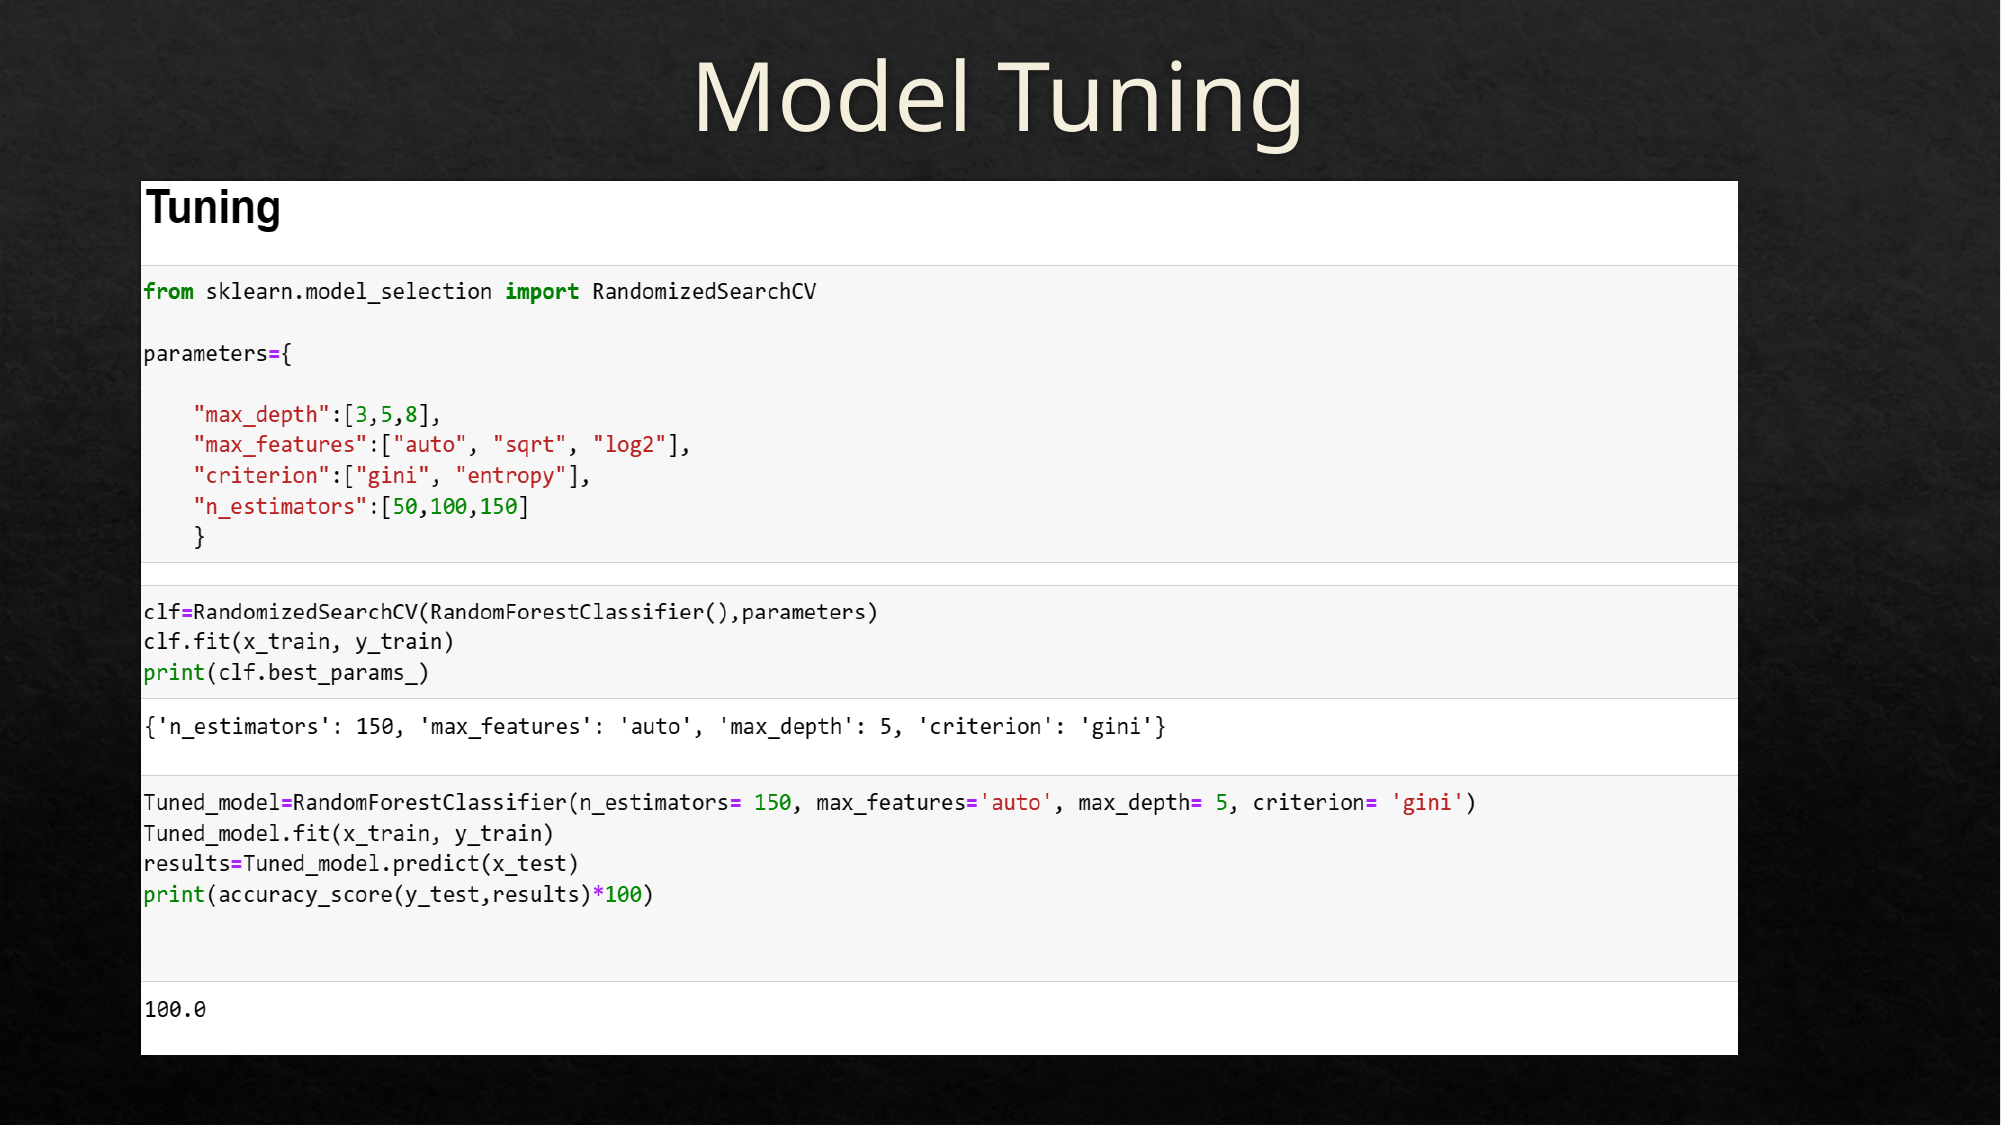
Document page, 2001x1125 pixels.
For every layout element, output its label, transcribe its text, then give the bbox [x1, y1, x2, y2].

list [141, 181, 1738, 1055]
title Model Tuning [149, 18, 1849, 182]
